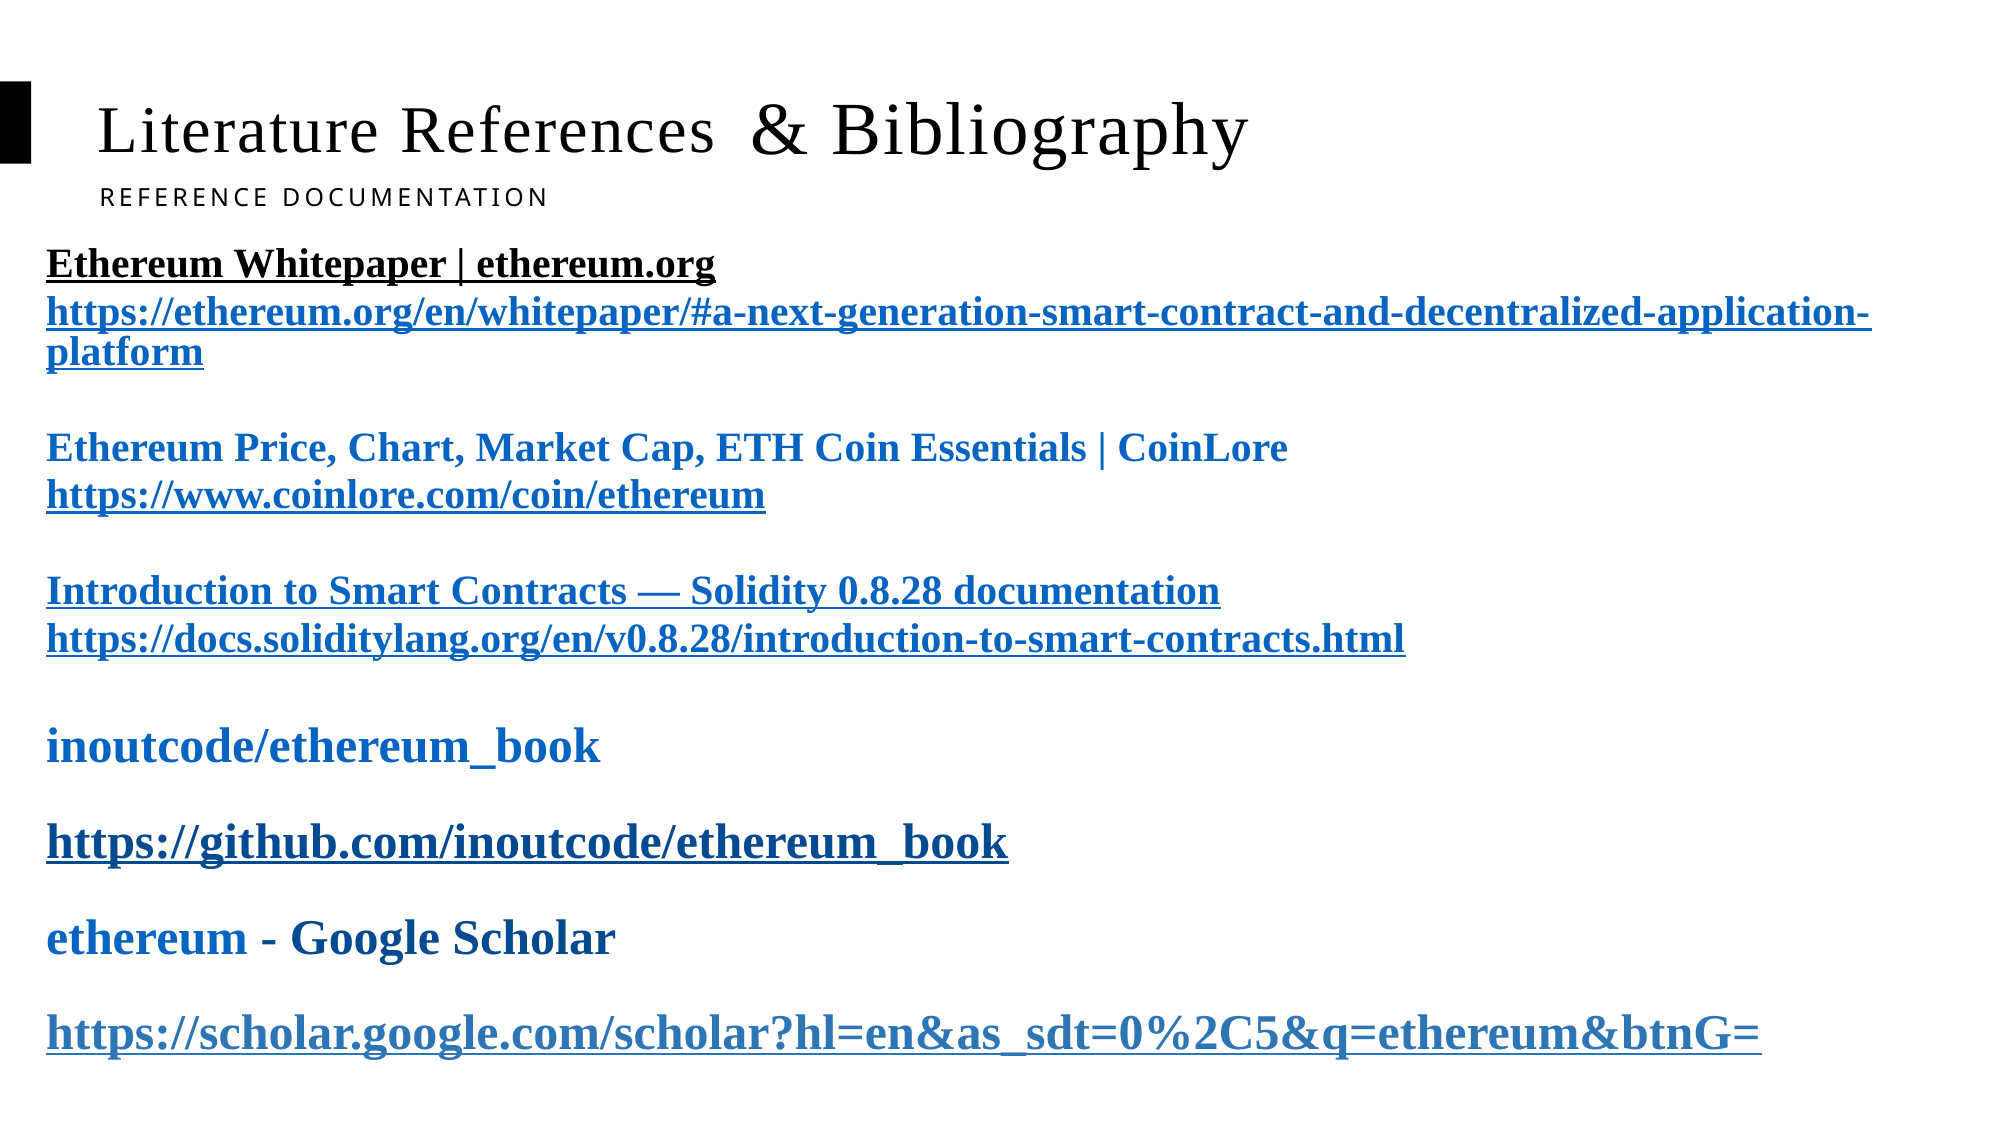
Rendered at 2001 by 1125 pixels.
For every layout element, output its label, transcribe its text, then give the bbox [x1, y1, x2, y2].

text_box Literature References [83, 78, 961, 174]
text_box [0, 80, 32, 165]
text_box & Bibliography [722, 72, 1278, 177]
text_box REFERENCE DOCUMENTATION [0, 174, 697, 220]
text_box Ethereum Whitepaper | ethereum.org https://ethereum.org/en/whitepaper/#a-next-generation-smart-contract-and-decentralized-application-platform Ethereum Price, Chart, Market Cap, ETH Coin Essentials | CoinLore https://www.coinlore.com/coin/ethereum Introduction to Smart Contracts — Solidity 0.8.28 documentation https://docs.soliditylang.org/en/v0.8.28/introduction-to-smart-contracts.html [31, 230, 1908, 629]
text_box inoutcode/ethereum_book https://github.com/inoutcode/ethereum_book ethereum - Google Scholar https://scholar.google.com/scholar?hl=en&as_sdt=0%2C5&q=ethereum&btnG= [31, 717, 1967, 1068]
